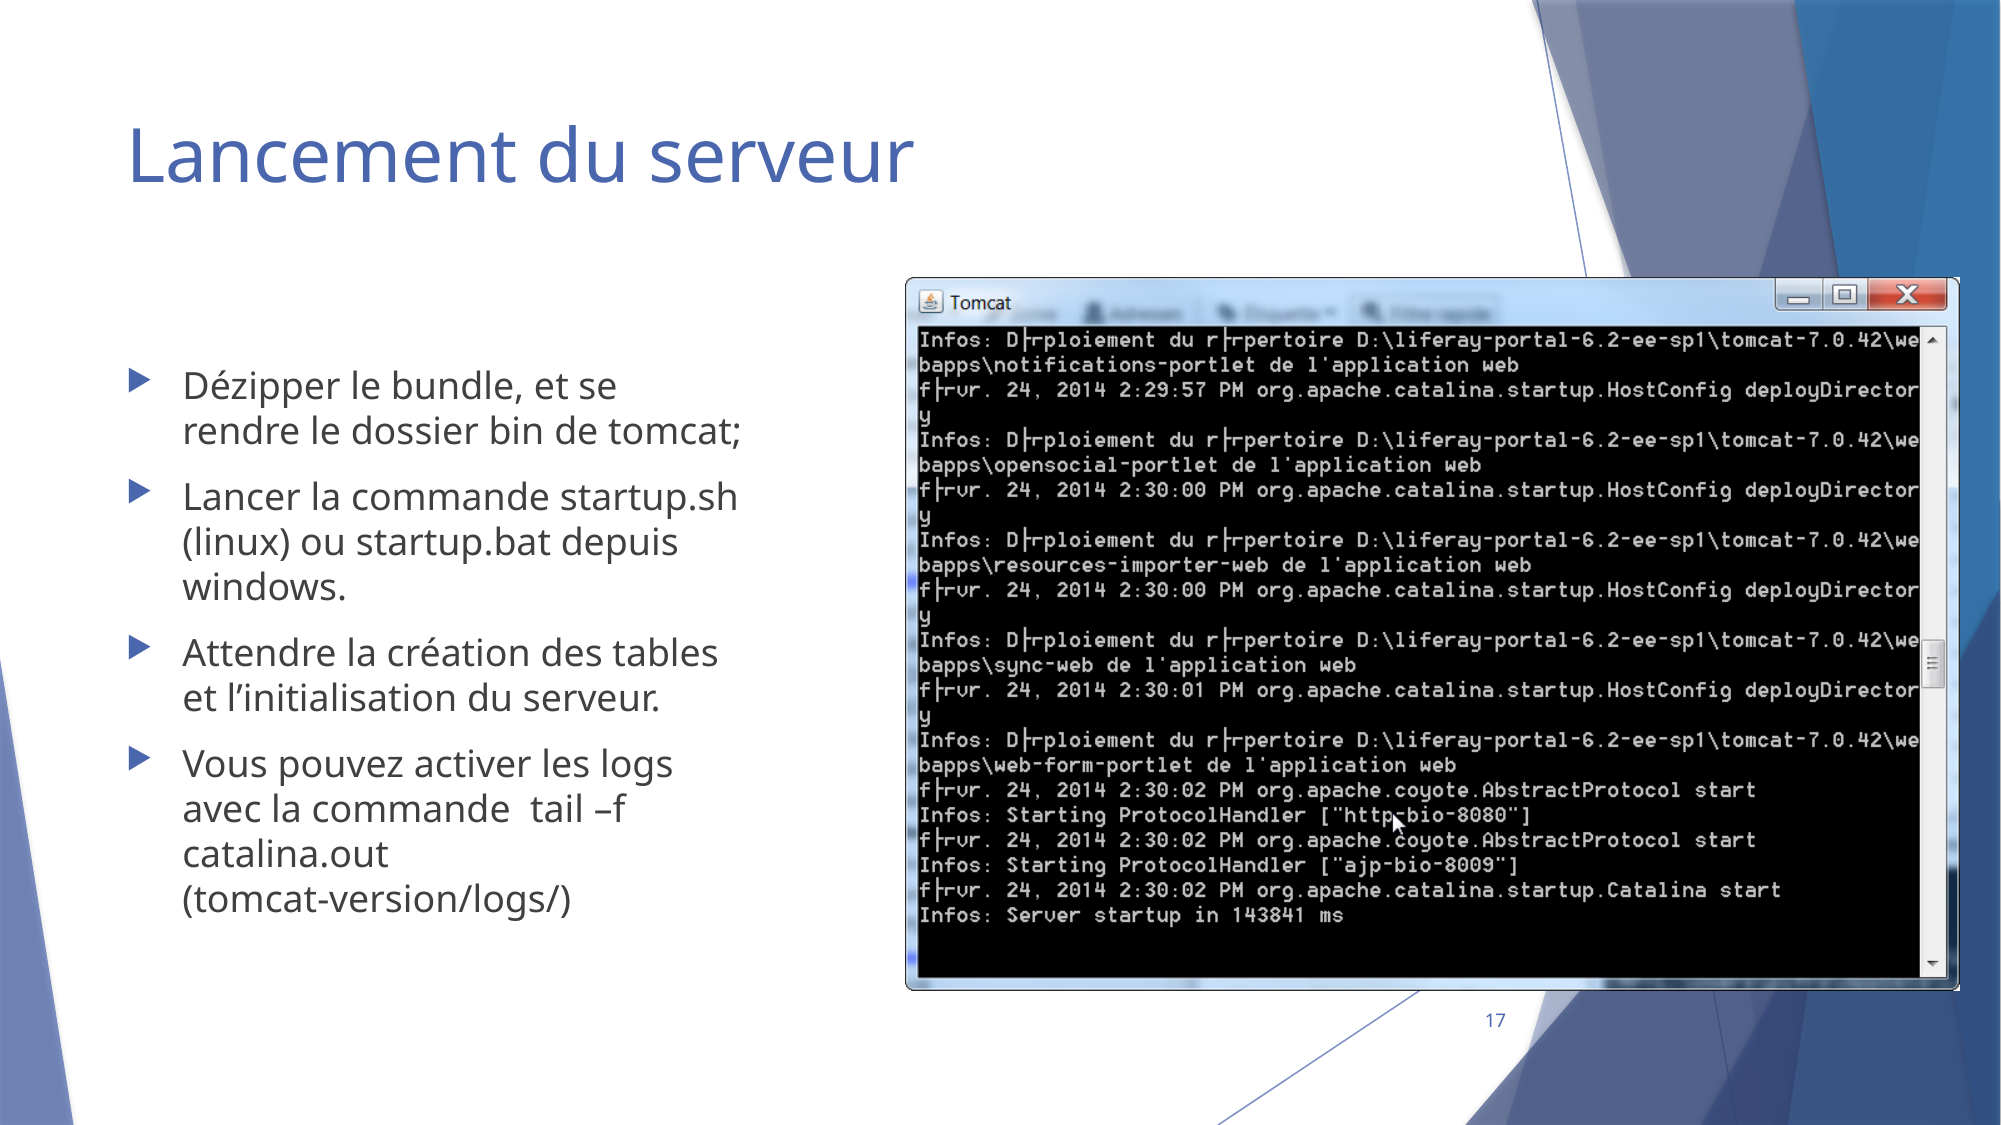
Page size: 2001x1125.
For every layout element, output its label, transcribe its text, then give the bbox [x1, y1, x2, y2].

slide_number 17 [1409, 999, 1522, 1051]
picture [904, 276, 1960, 992]
list Dézipper le bundle, et se rendre le dossier bin de tomcat; Lancer la commande startup.sh (linux) ou startup.bat depuis windows. Attendre la création des tables et l’initialisation du serveur. Vous pouvez activer les logs avec la commande tail –f catalina.out (tomcat-version/logs/) [111, 354, 761, 992]
title Lancement du serveur [111, 99, 1522, 317]
